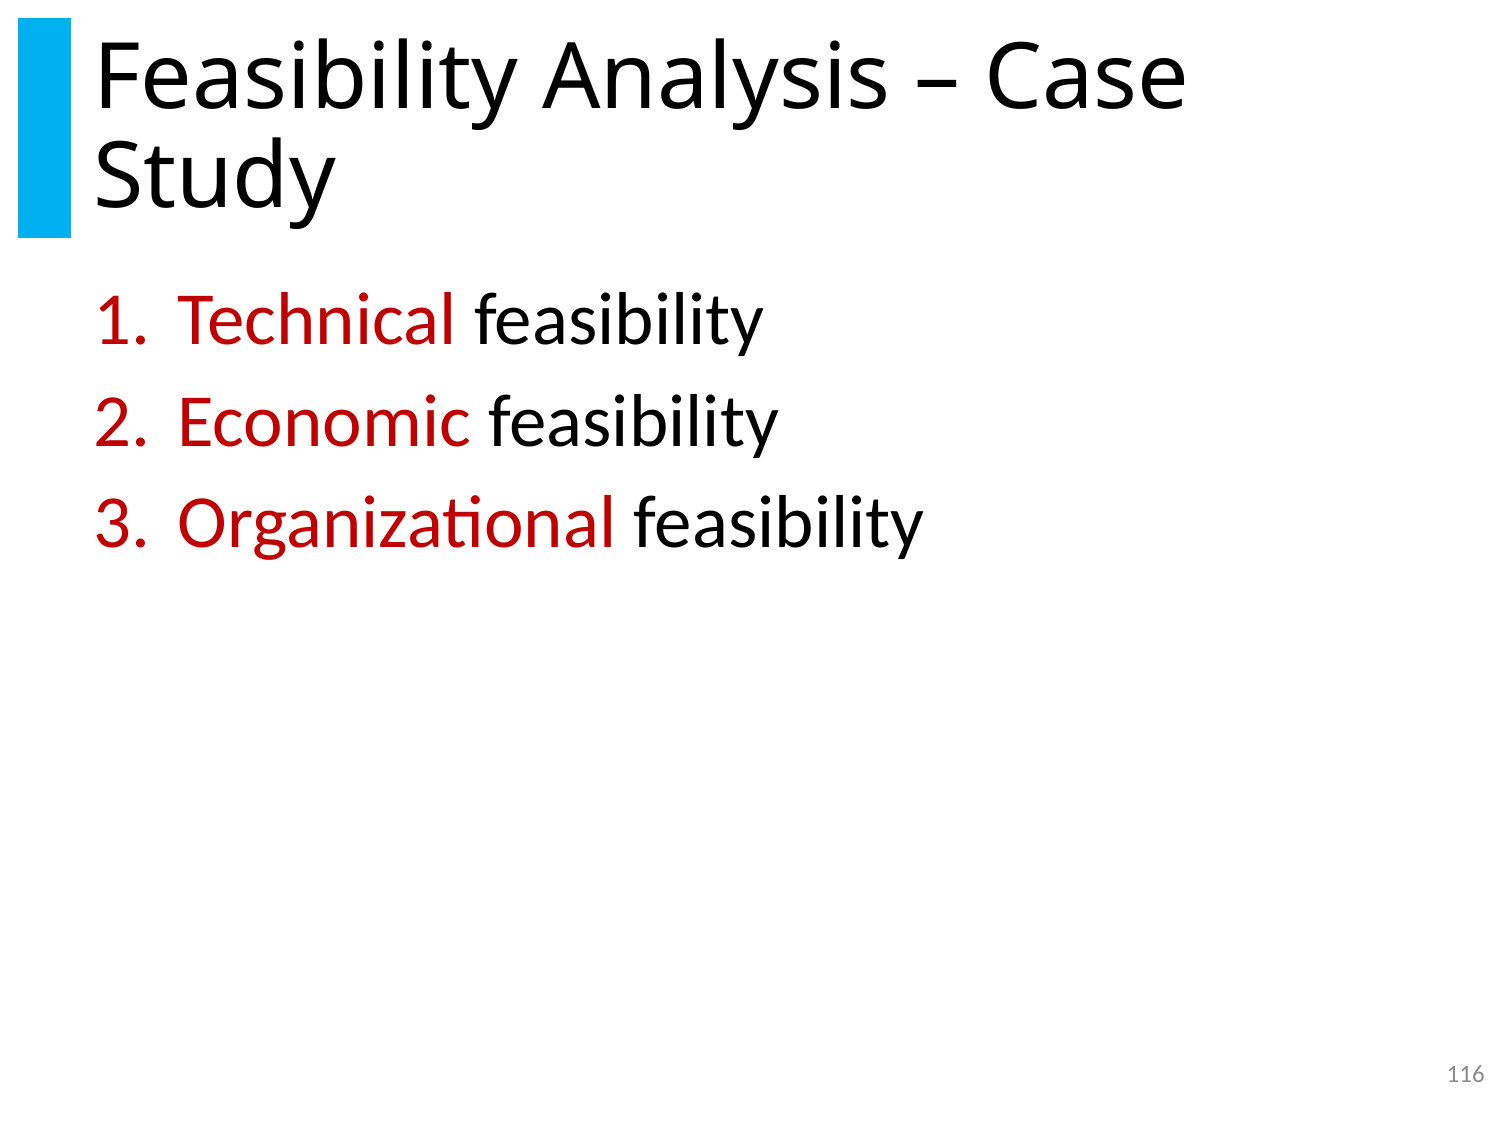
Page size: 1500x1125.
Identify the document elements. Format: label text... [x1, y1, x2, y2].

slide_number 116 [1162, 1042, 1500, 1103]
title Feasibility Analysis – Case Study [78, 19, 1443, 237]
list Technical feasibility Economic feasibility Organizational feasibility [78, 272, 1443, 1070]
